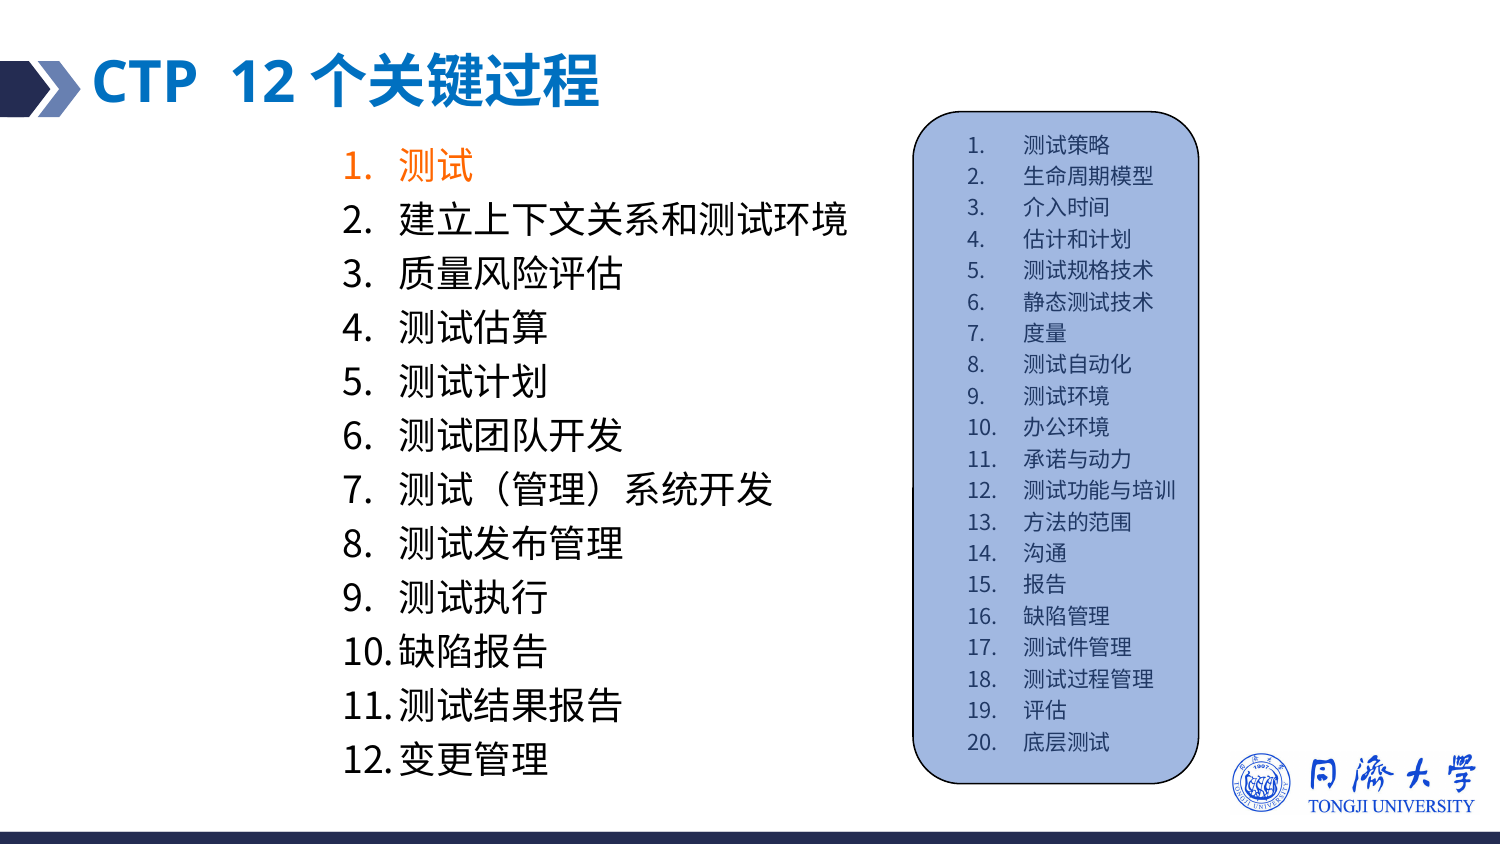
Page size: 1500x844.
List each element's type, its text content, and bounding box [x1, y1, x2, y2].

picture [1230, 751, 1480, 815]
text_box [912, 111, 1195, 784]
text_box 测试策略 生命周期模型 介入时间 估计和计划 测试规格技术 静态测试技术 度量 测试自动化 测试环境 办公环境 承诺与动力 测试功能与培训 方法的范围 沟通 报告 缺陷管理 测试件管理 测试过程管理 评估 底层测试 [967, 88, 1199, 755]
title CTP 12个关键过程 [76, 44, 875, 133]
text_box 测试 建立上下文关系和测试环境 质量风险评估 测试估算 测试计划 测试团队开发 测试（管理）系统开发 测试发布管理 测试执行 缺陷报告 测试结果报告 变更管理 [342, 132, 874, 781]
